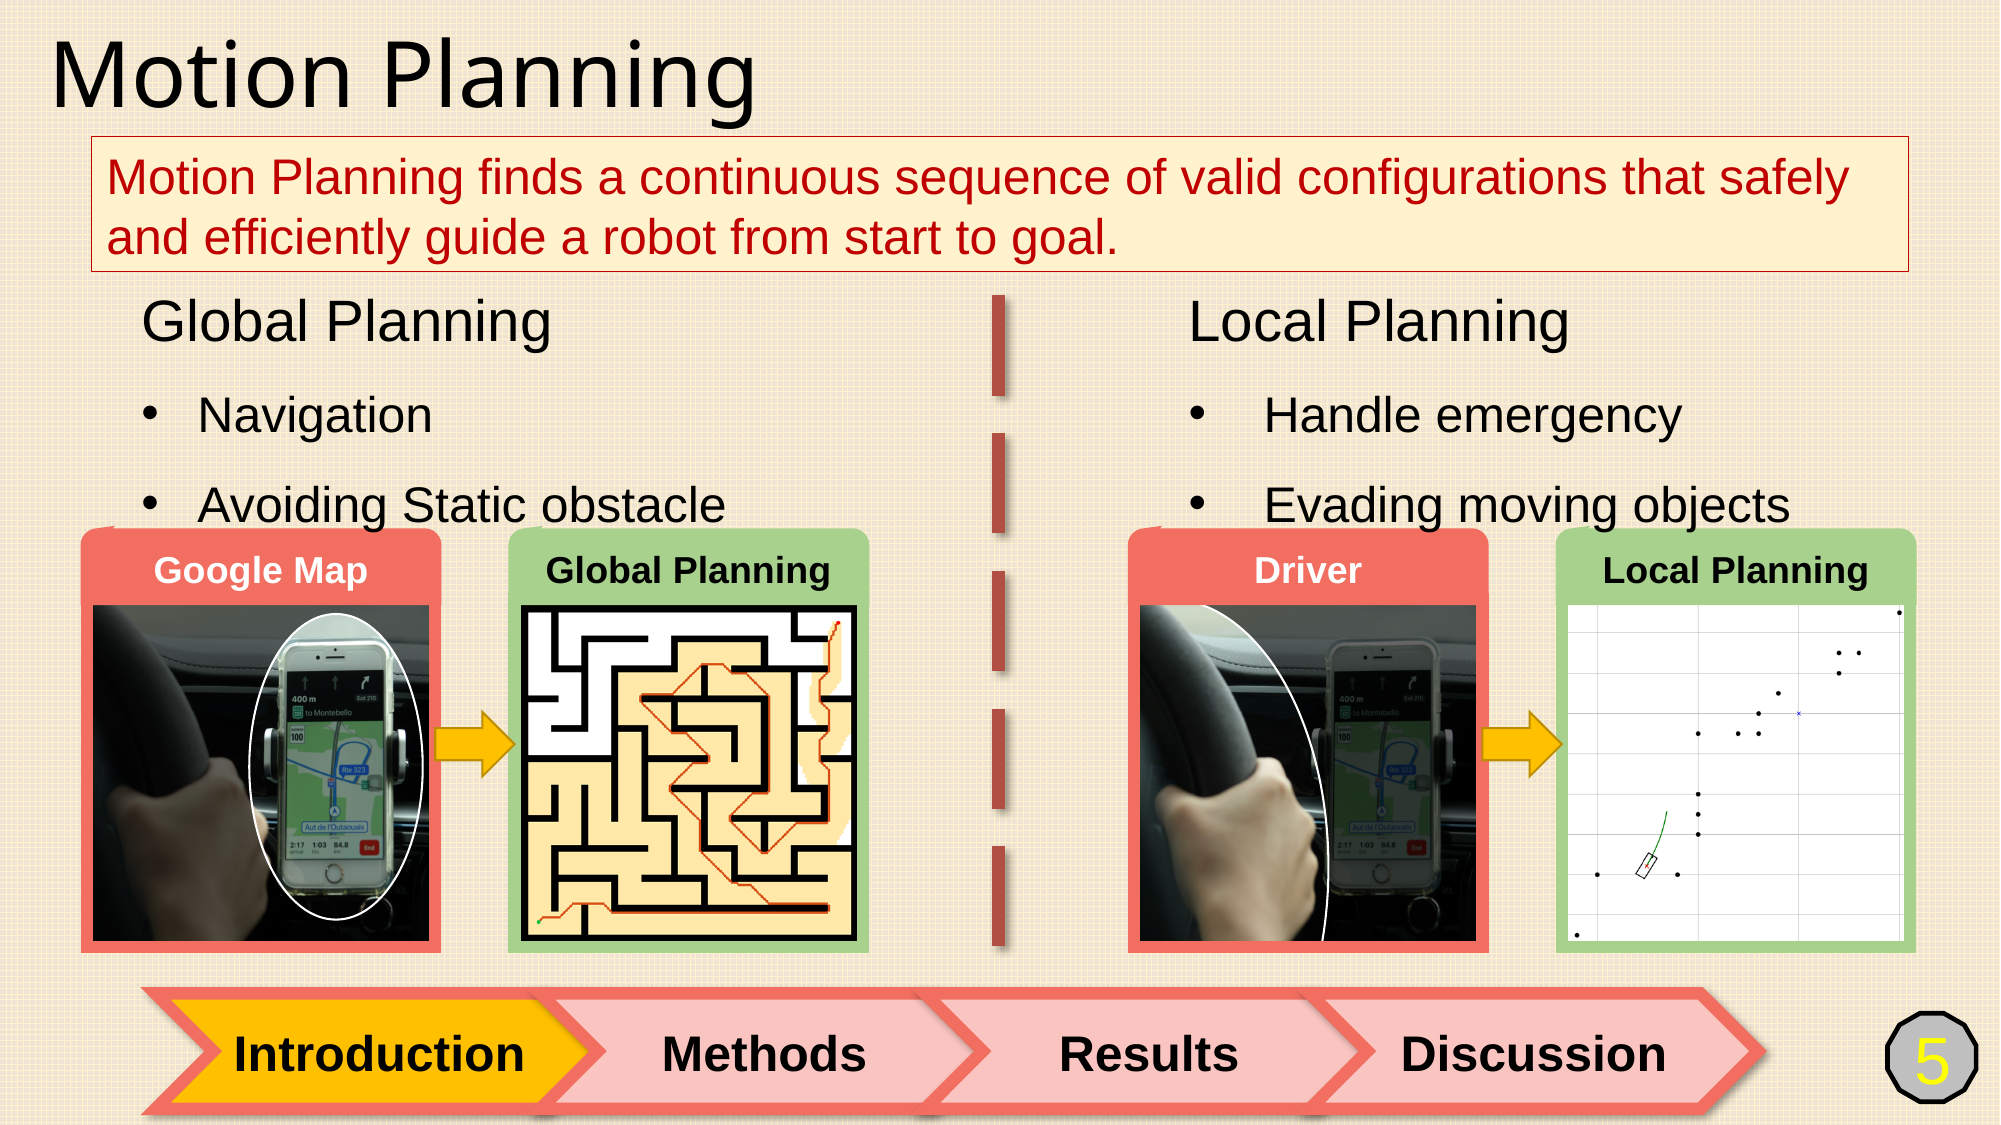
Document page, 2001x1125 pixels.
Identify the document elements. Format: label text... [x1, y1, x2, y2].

text_box [1483, 709, 1561, 779]
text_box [1561, 534, 1911, 948]
text_box Methods [537, 992, 975, 1110]
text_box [1134, 534, 1483, 948]
title Motion Planning [33, 0, 1759, 187]
text_box Discussion [1307, 992, 1760, 1110]
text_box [86, 534, 436, 951]
text_box [436, 709, 514, 779]
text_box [514, 534, 864, 948]
text_box Introduction [152, 992, 590, 1110]
text_box Local Planning Handle emergency Evading moving objects [1173, 275, 1932, 540]
text_box Motion Planning finds a continuous sequence of valid configurations that safely and efficiently guide a robot from start to goal. [91, 136, 1909, 272]
text_box Results [922, 992, 1360, 1110]
text_box Global Planning Navigation Avoiding Static obstacle [126, 275, 824, 600]
slide_number 5 [1887, 1013, 1977, 1102]
